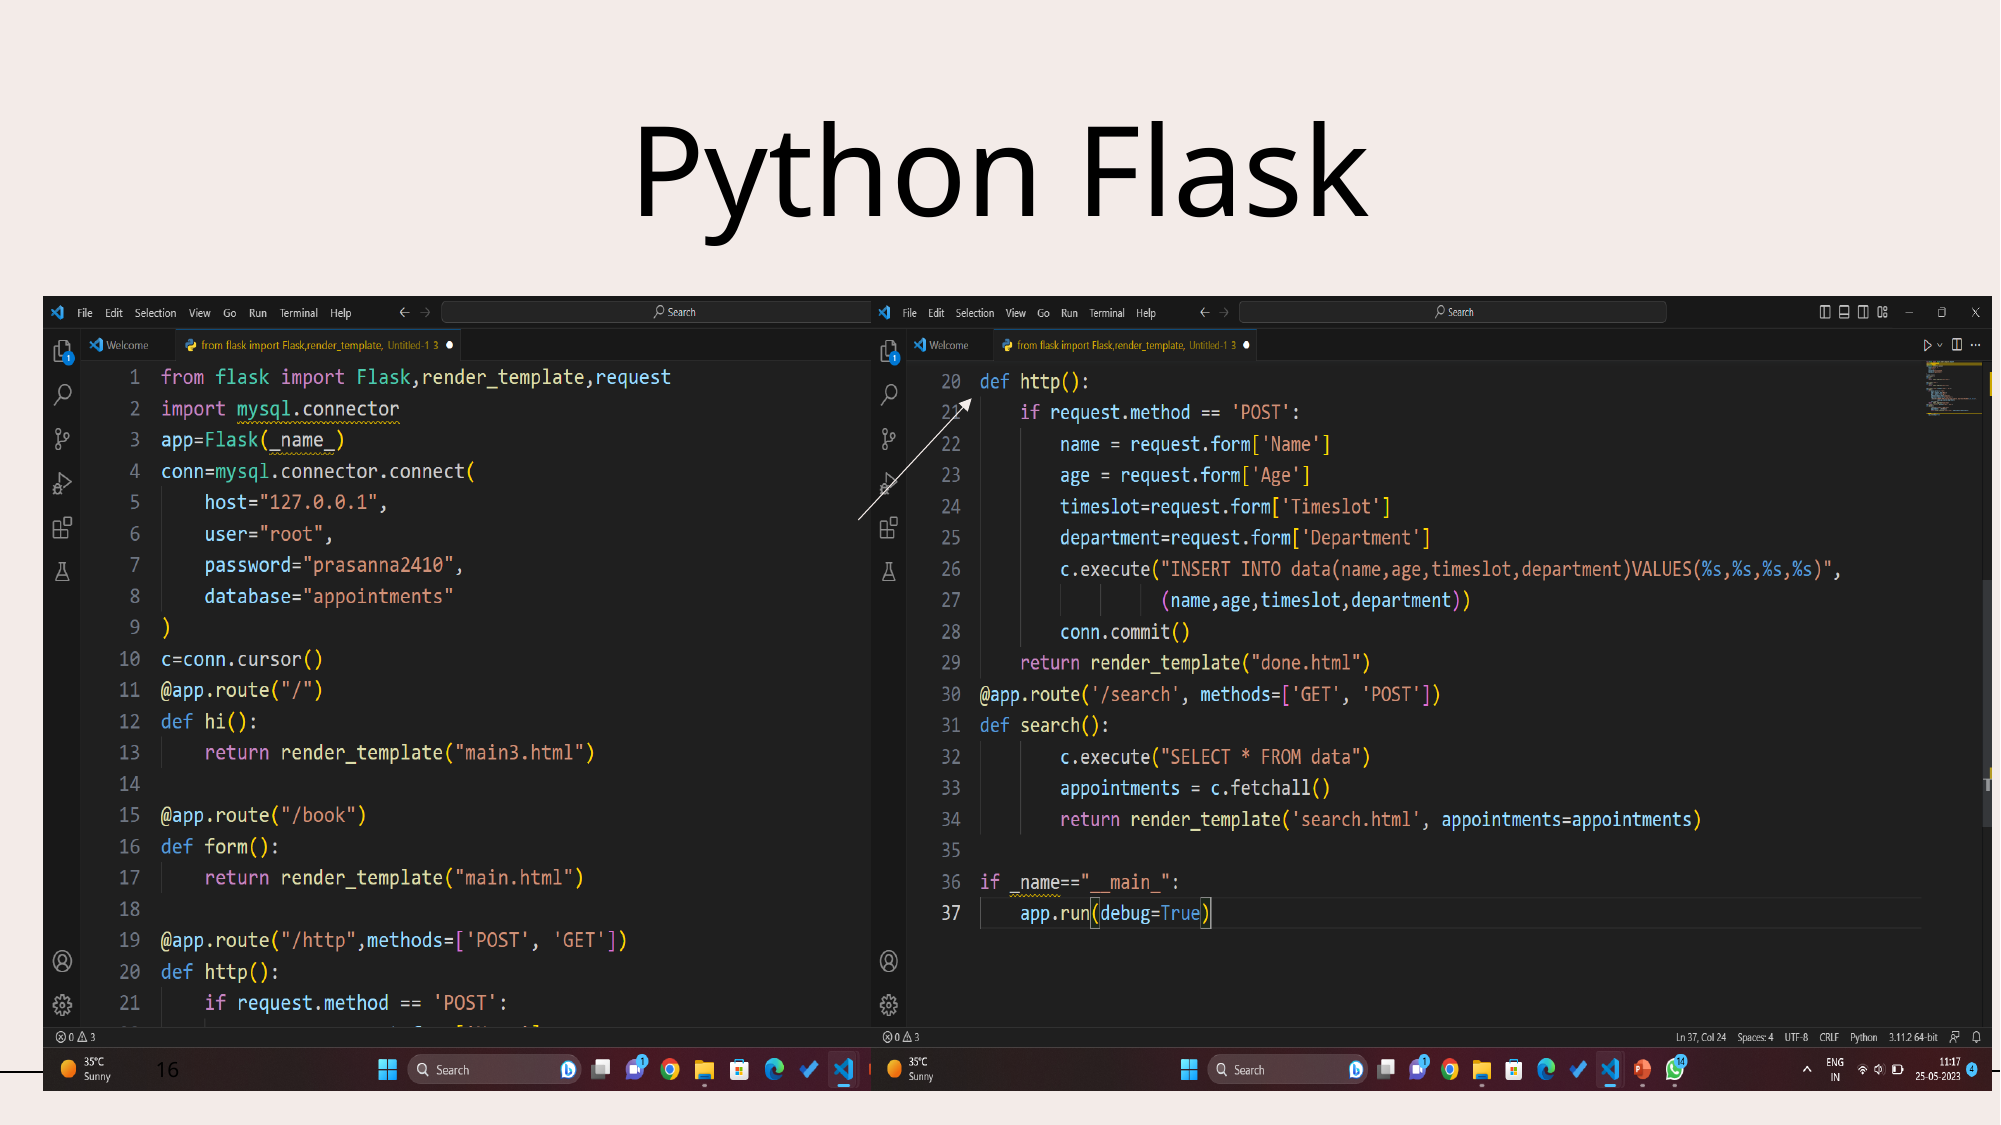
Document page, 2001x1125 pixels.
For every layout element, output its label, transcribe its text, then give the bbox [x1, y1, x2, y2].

title Python Flask [187, 83, 1813, 251]
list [43, 296, 871, 1091]
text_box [858, 398, 972, 520]
picture [871, 296, 1992, 1091]
